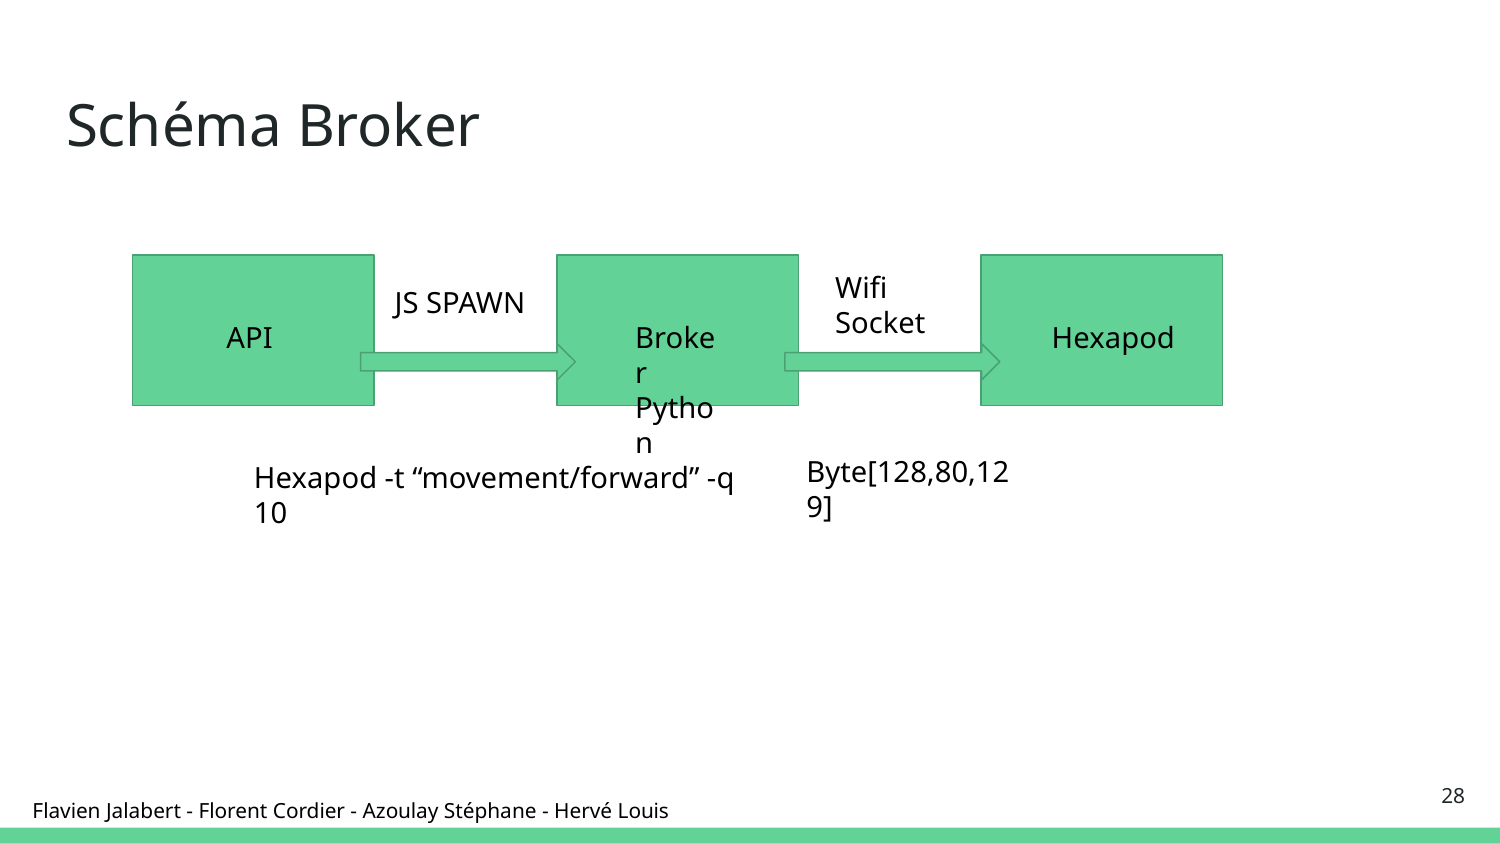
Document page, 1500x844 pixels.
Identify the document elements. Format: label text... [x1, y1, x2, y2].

text_box [784, 343, 1000, 381]
text_box Broker Python [620, 304, 741, 387]
slide_number ‹#› [1389, 764, 1480, 830]
text_box [132, 254, 374, 406]
text_box [981, 254, 1223, 406]
text_box Hexapod -t “movement/forward” -q 10 [239, 444, 765, 526]
title Schéma Broker [51, 72, 1449, 167]
text_box API [211, 304, 332, 387]
text_box [556, 254, 799, 406]
text_box Hexapod [1036, 304, 1204, 387]
text_box Wifi Socket [820, 254, 960, 337]
text_box JS SPAWN [379, 268, 572, 351]
list [51, 189, 1449, 750]
text_box Byte[128,80,129] [791, 438, 1027, 520]
text_box [360, 351, 576, 381]
